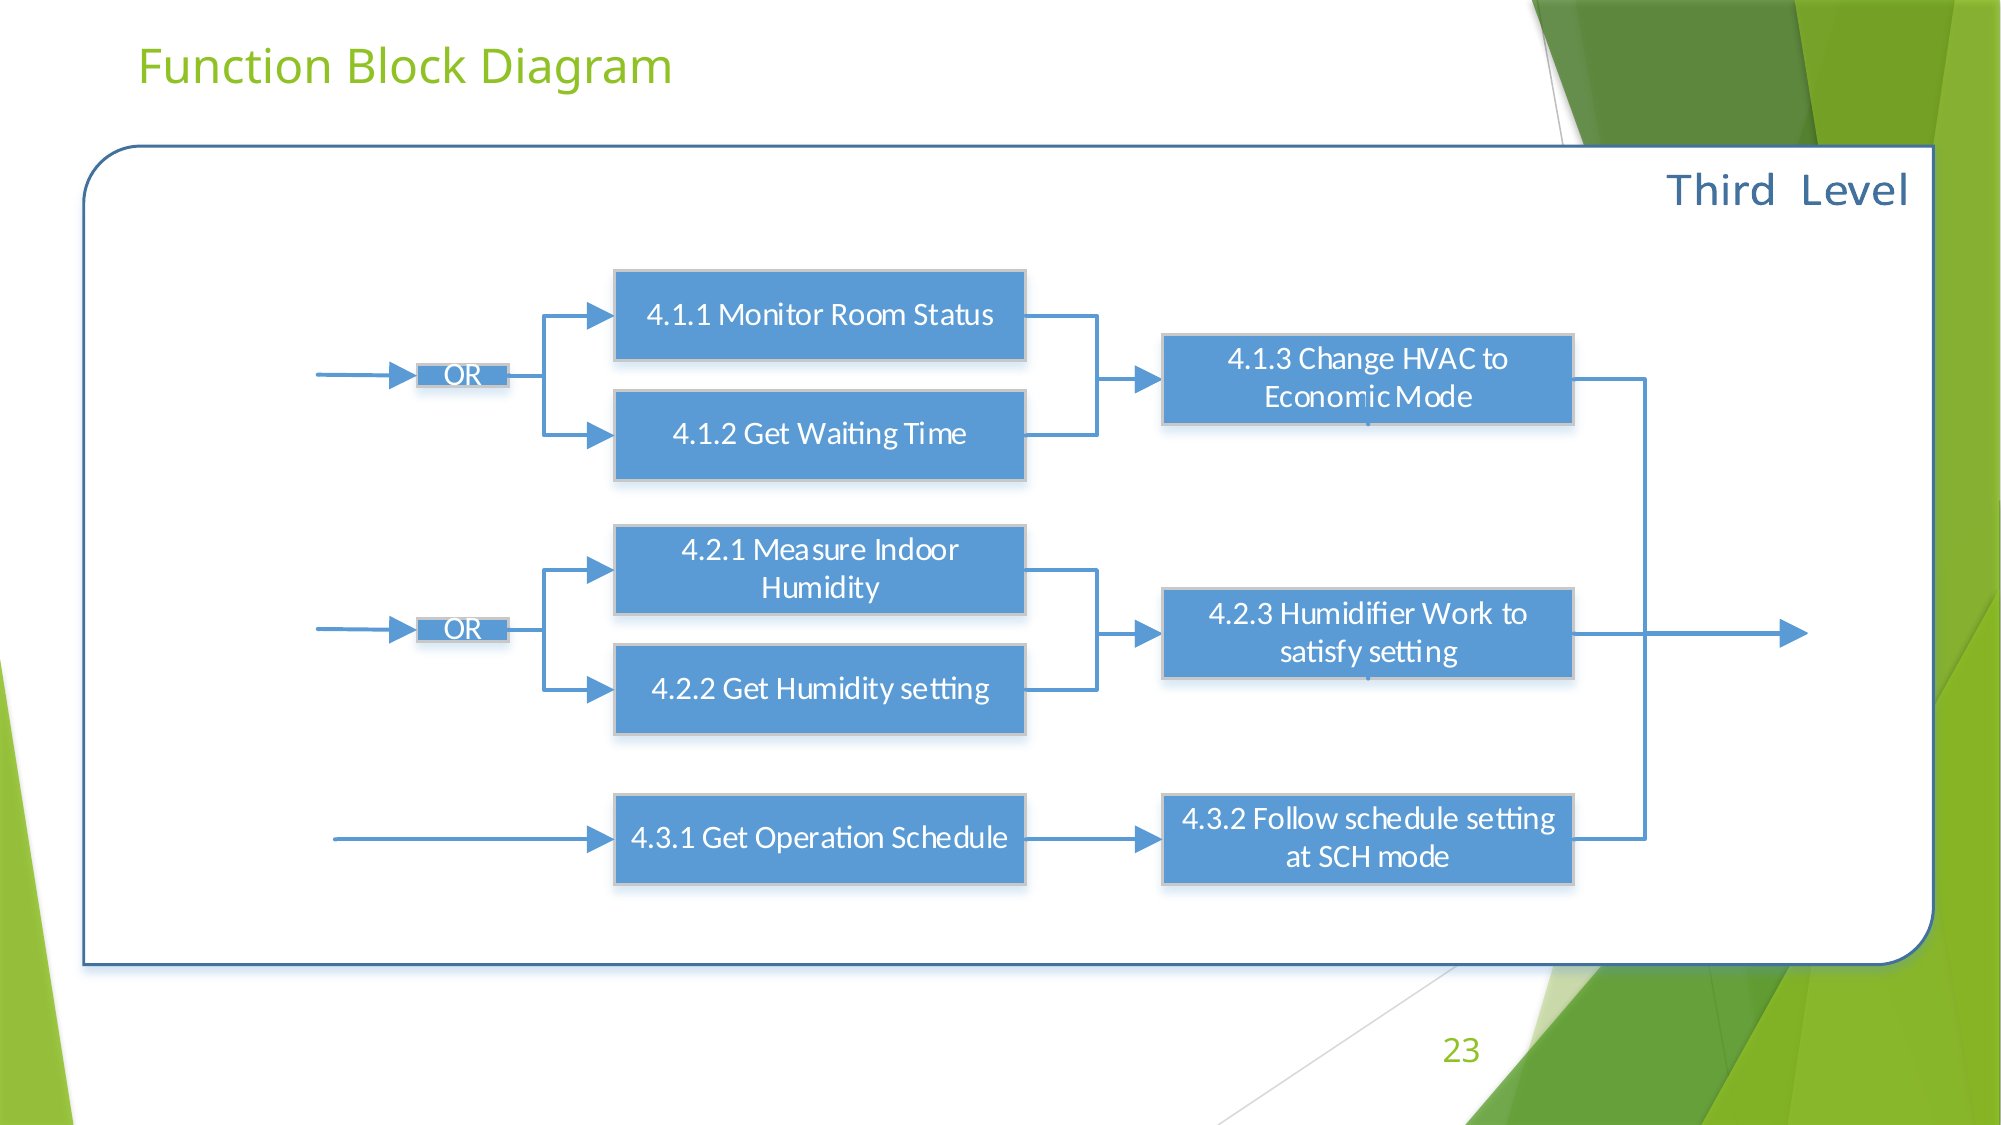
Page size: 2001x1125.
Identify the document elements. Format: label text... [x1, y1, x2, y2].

slide_number 23 [1383, 1022, 1496, 1082]
picture [66, 135, 1951, 988]
title Function Block Diagram [122, 27, 1848, 101]
